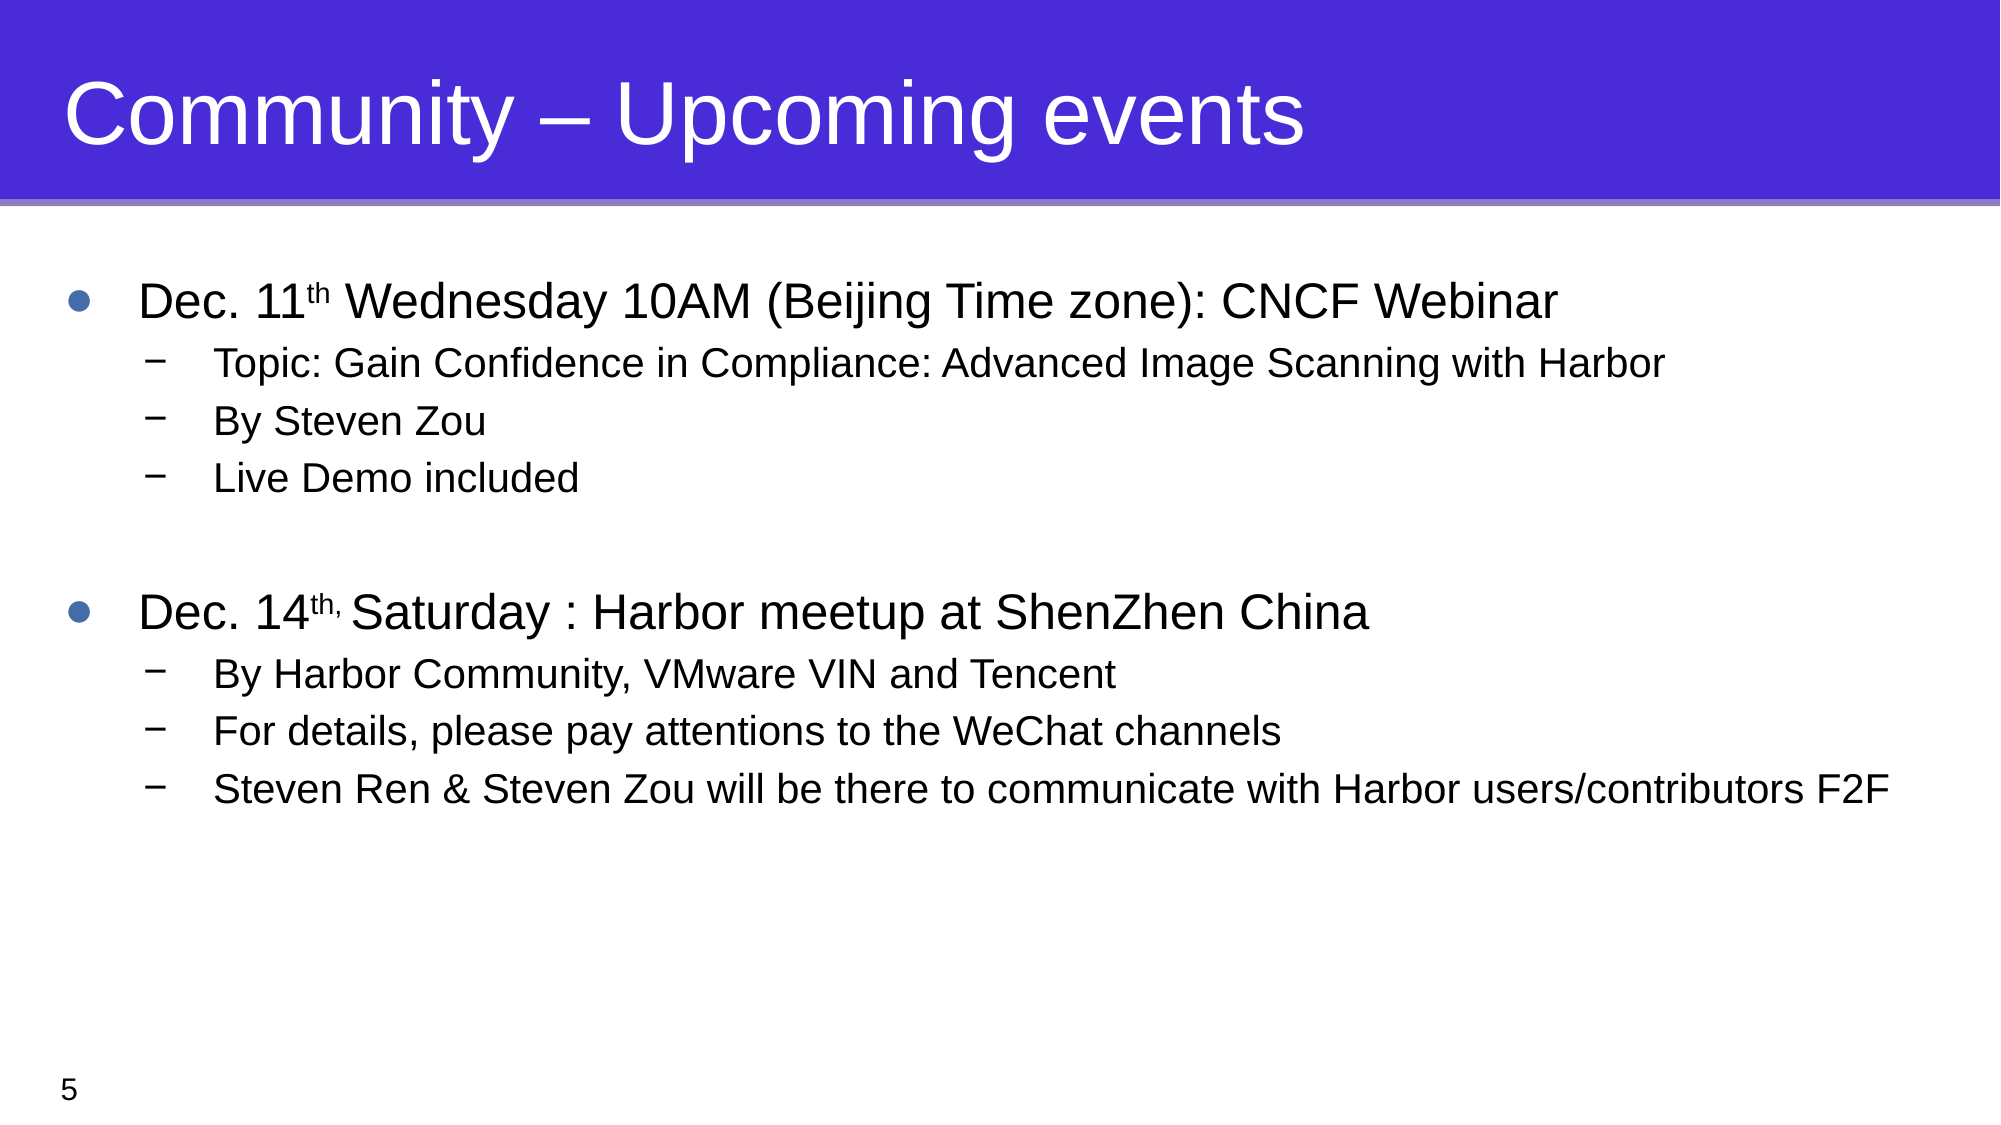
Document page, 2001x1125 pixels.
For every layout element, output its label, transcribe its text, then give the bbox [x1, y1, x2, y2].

title Community – Upcoming events [43, 34, 1907, 161]
slide_number 5 [40, 1044, 161, 1125]
list Dec. 11th Wednesday 10AM (Beijing Time zone): CNCF Webinar Topic: Gain Confidence in Compliance: Advanced Image Scanning with Harbor By Steven Zou Live Demo included Dec. 14th, Saturday : Harbor meetup at ShenZhen China By Harbor Community, VMware VIN and Tencent For details, please pay attentions to the WeChat channels Steven Ren & Steven Zou will be there to communicate with Harbor users/contributors F2F [43, 239, 1960, 987]
